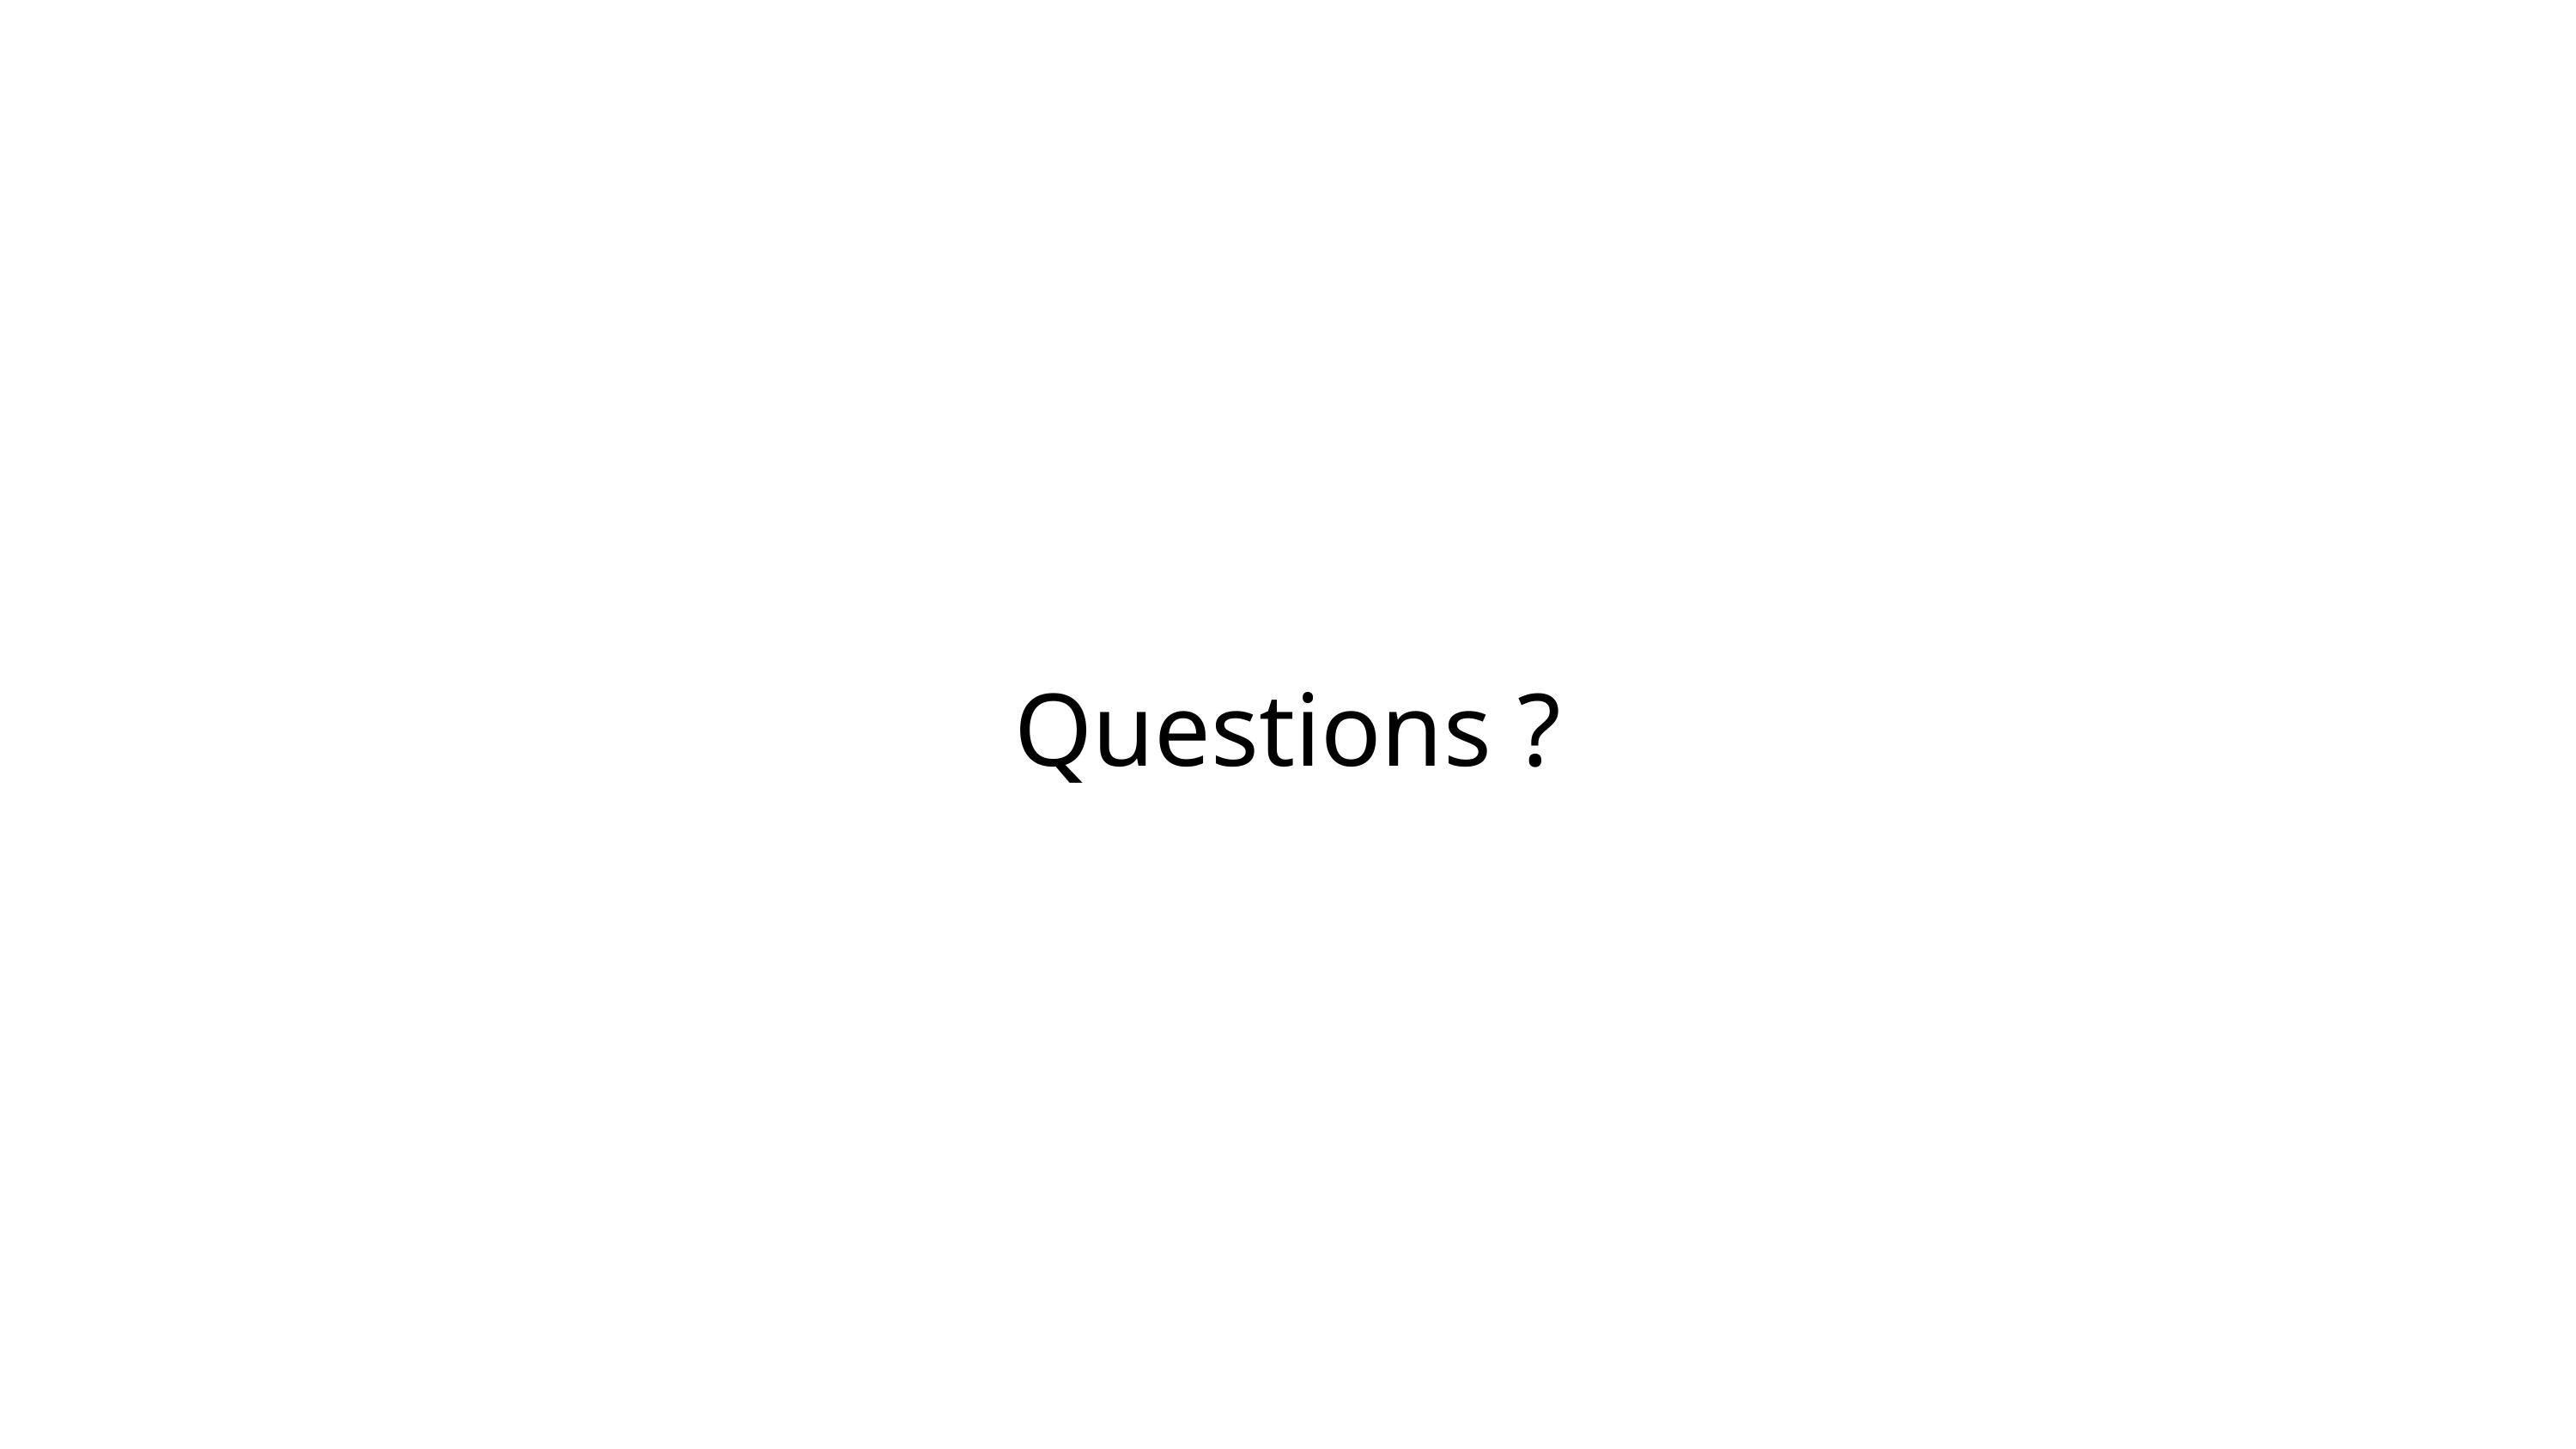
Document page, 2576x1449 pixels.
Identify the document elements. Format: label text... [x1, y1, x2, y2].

text_box Questions ? [540, 656, 2036, 786]
